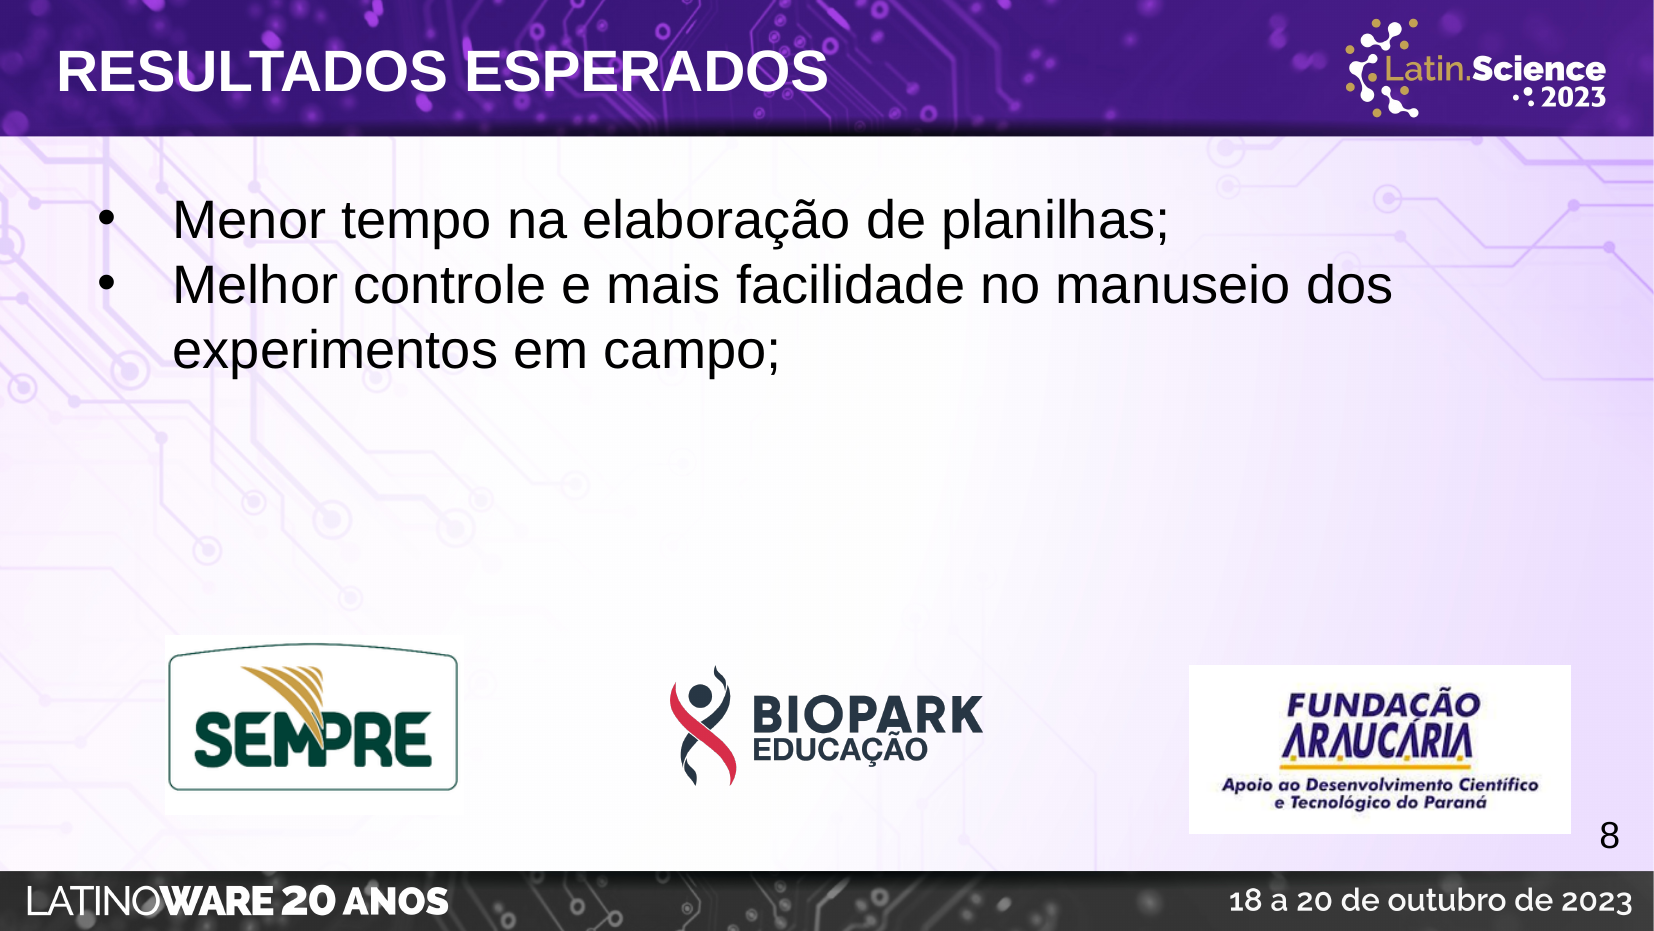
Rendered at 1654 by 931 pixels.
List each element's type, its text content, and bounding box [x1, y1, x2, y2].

text_box 8 [1584, 803, 1626, 864]
text_box Menor tempo na elaboração de planilhas; Melhor controle e mais facilidade no manuseio dos experimentos em campo; [82, 177, 1571, 815]
text_box RESULTADOS ESPERADOS [41, 8, 1300, 129]
picture [0, 0, 1654, 931]
